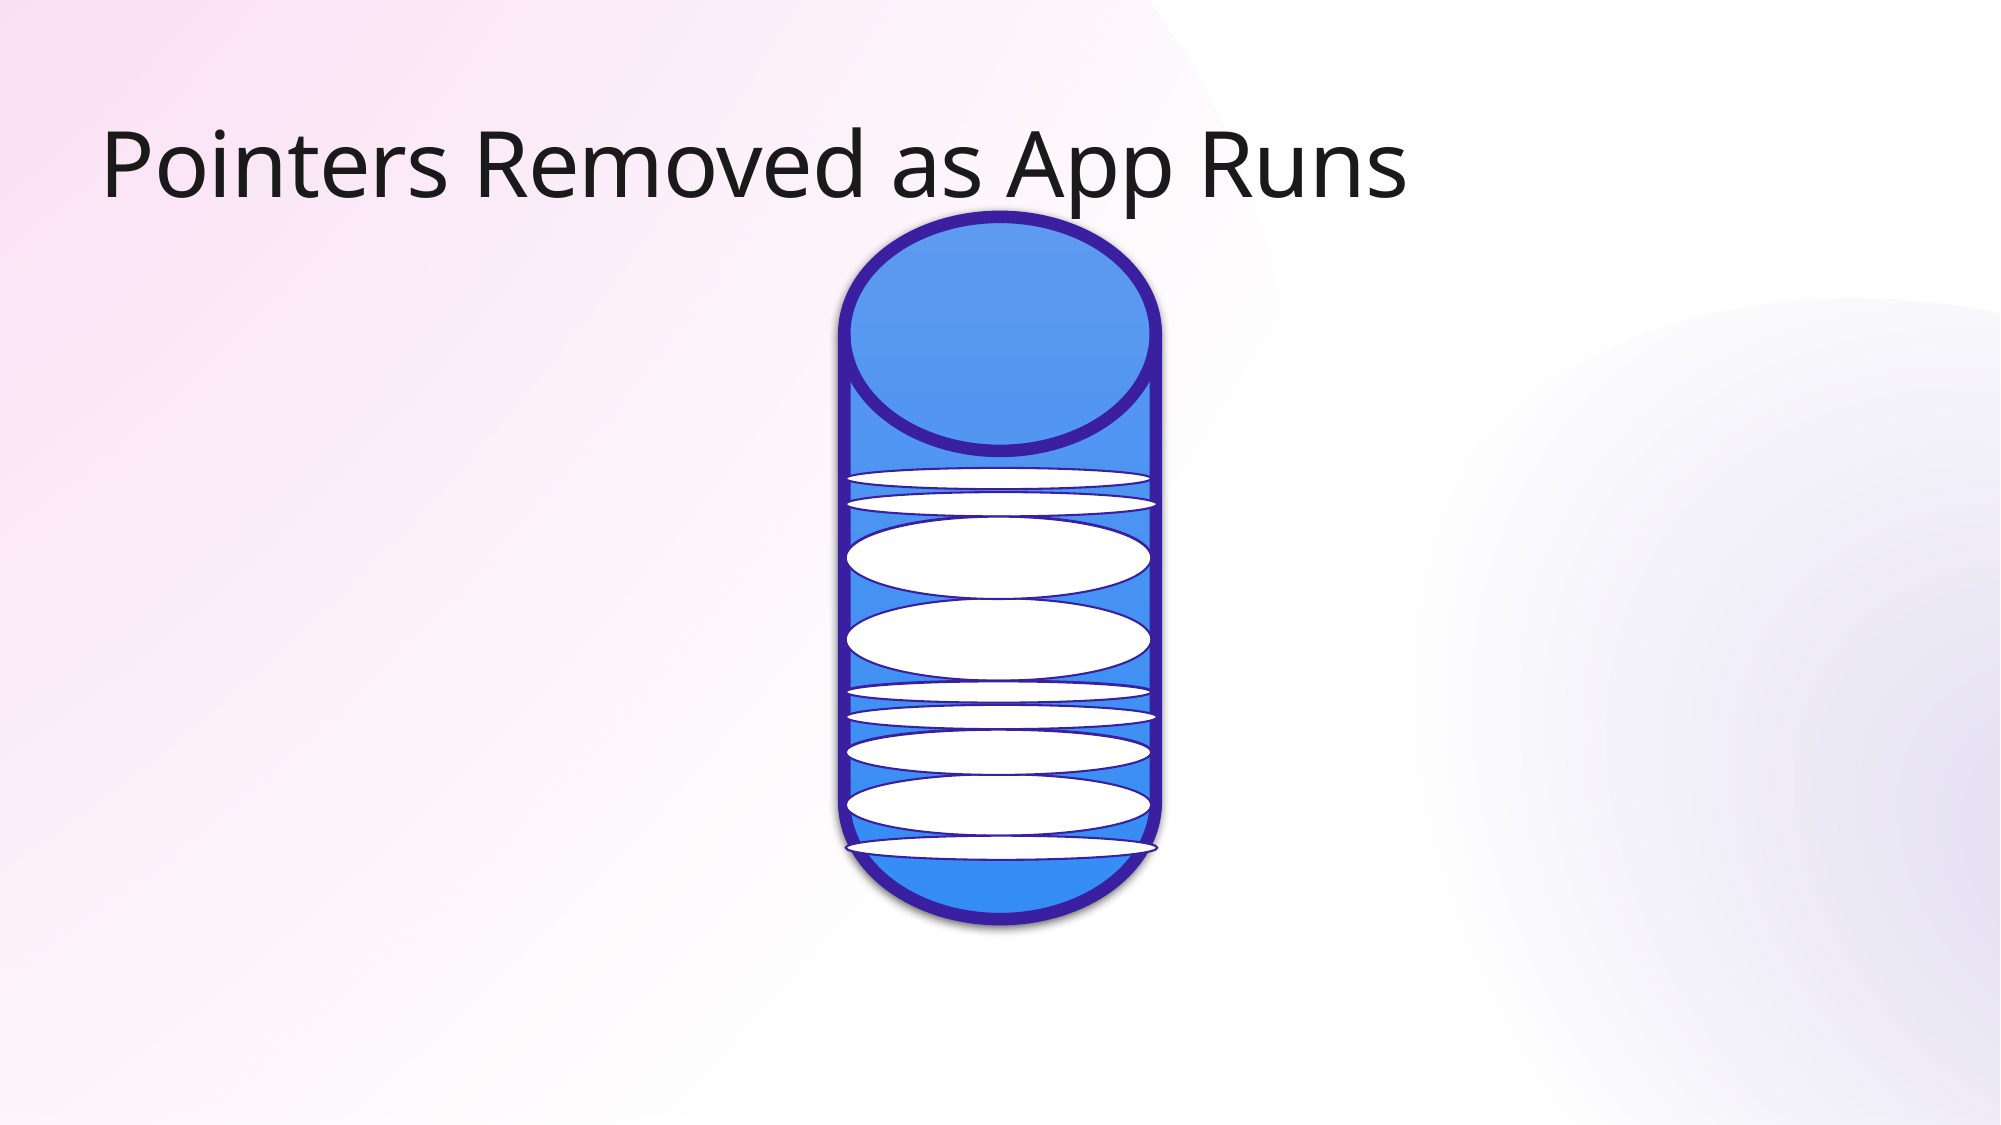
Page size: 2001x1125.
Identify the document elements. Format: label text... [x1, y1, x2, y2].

text_box [860, 854, 1139, 920]
text_box [844, 704, 1159, 730]
text_box [844, 505, 939, 554]
text_box [844, 693, 944, 716]
text_box [844, 491, 1159, 517]
text_box [1061, 721, 1156, 842]
text_box [844, 754, 936, 803]
title Pointers Removed as App Runs [99, 99, 1900, 235]
text_box [844, 235, 1156, 501]
text_box [844, 561, 951, 636]
text_box [844, 680, 1153, 704]
text_box [844, 642, 944, 690]
text_box [844, 718, 934, 750]
text_box [844, 480, 969, 503]
text_box [844, 466, 1153, 491]
picture [0, 0, 2001, 1125]
text_box [844, 599, 1153, 680]
text_box [844, 807, 936, 842]
text_box [1046, 508, 1156, 713]
text_box [844, 728, 1153, 776]
text_box [844, 834, 1159, 861]
text_box [844, 775, 1153, 835]
text_box [844, 515, 1153, 601]
